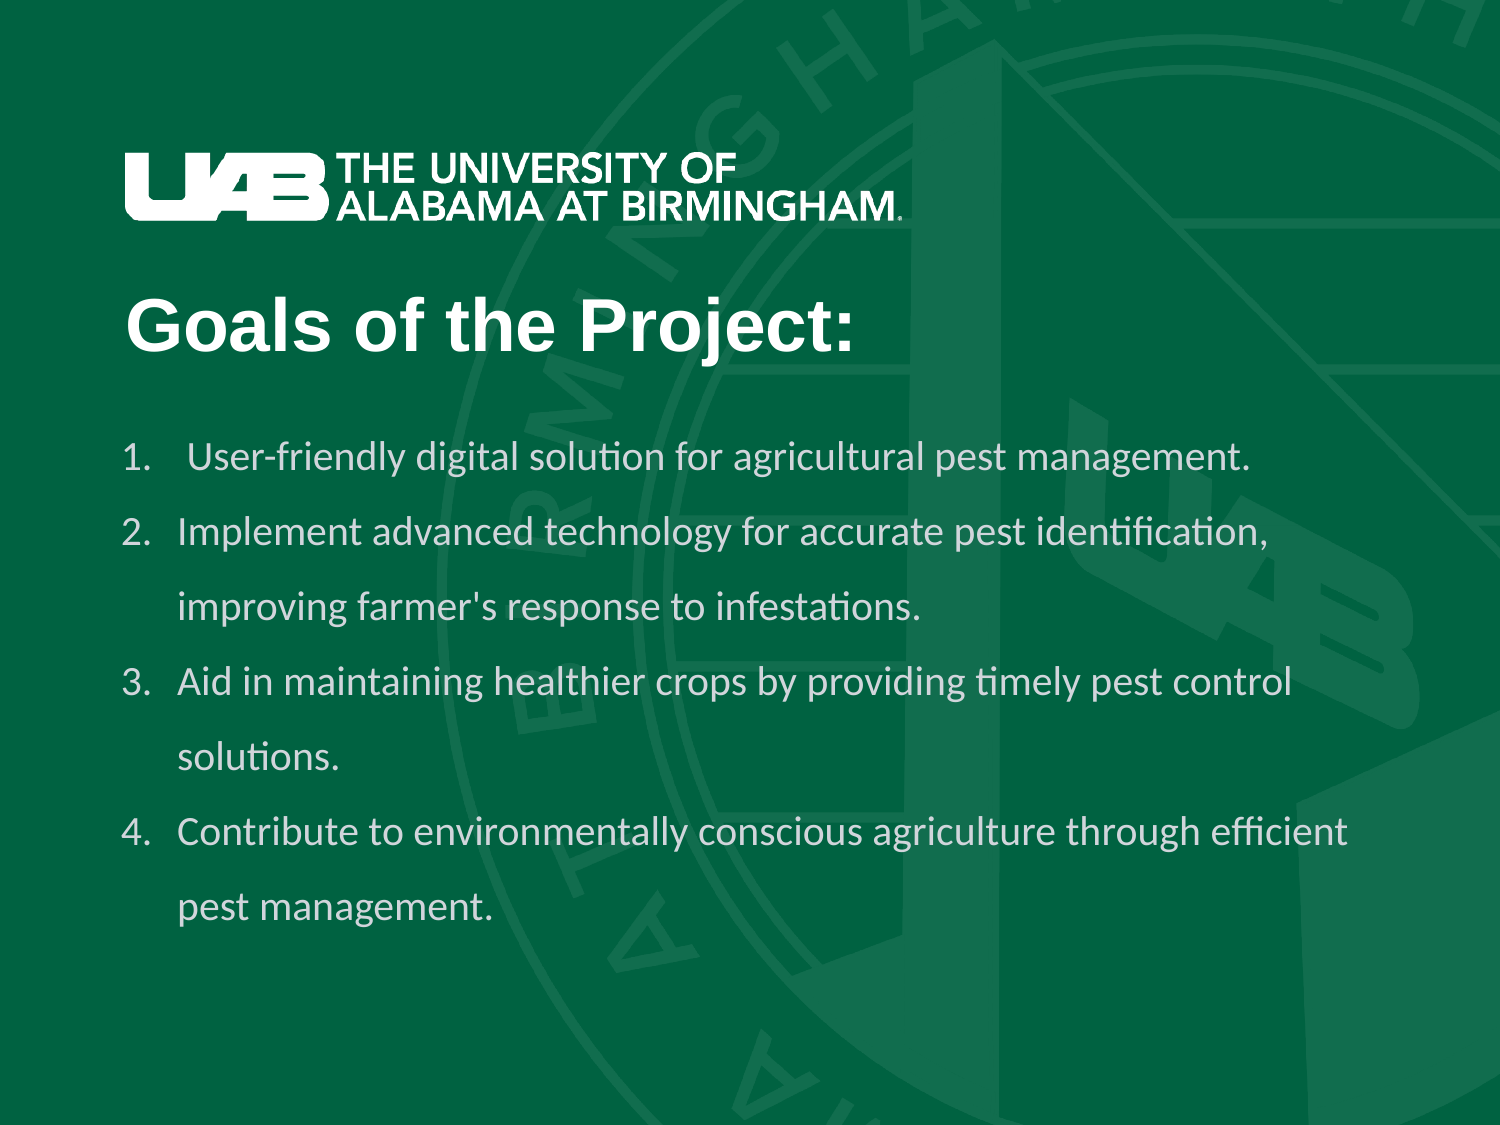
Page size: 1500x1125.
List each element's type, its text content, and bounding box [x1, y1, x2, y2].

text_box User-friendly digital solution for agricultural pest management. Implement advanced technology for accurate pest identification, improving farmer's response to infestations. Aid in maintaining healthier crops by providing timely pest control solutions. Contribute to environmentally conscious agriculture through efficient pest management. [106, 396, 1420, 936]
title Goals of the Project: [125, 249, 1235, 368]
picture [125, 0, 1500, 1125]
